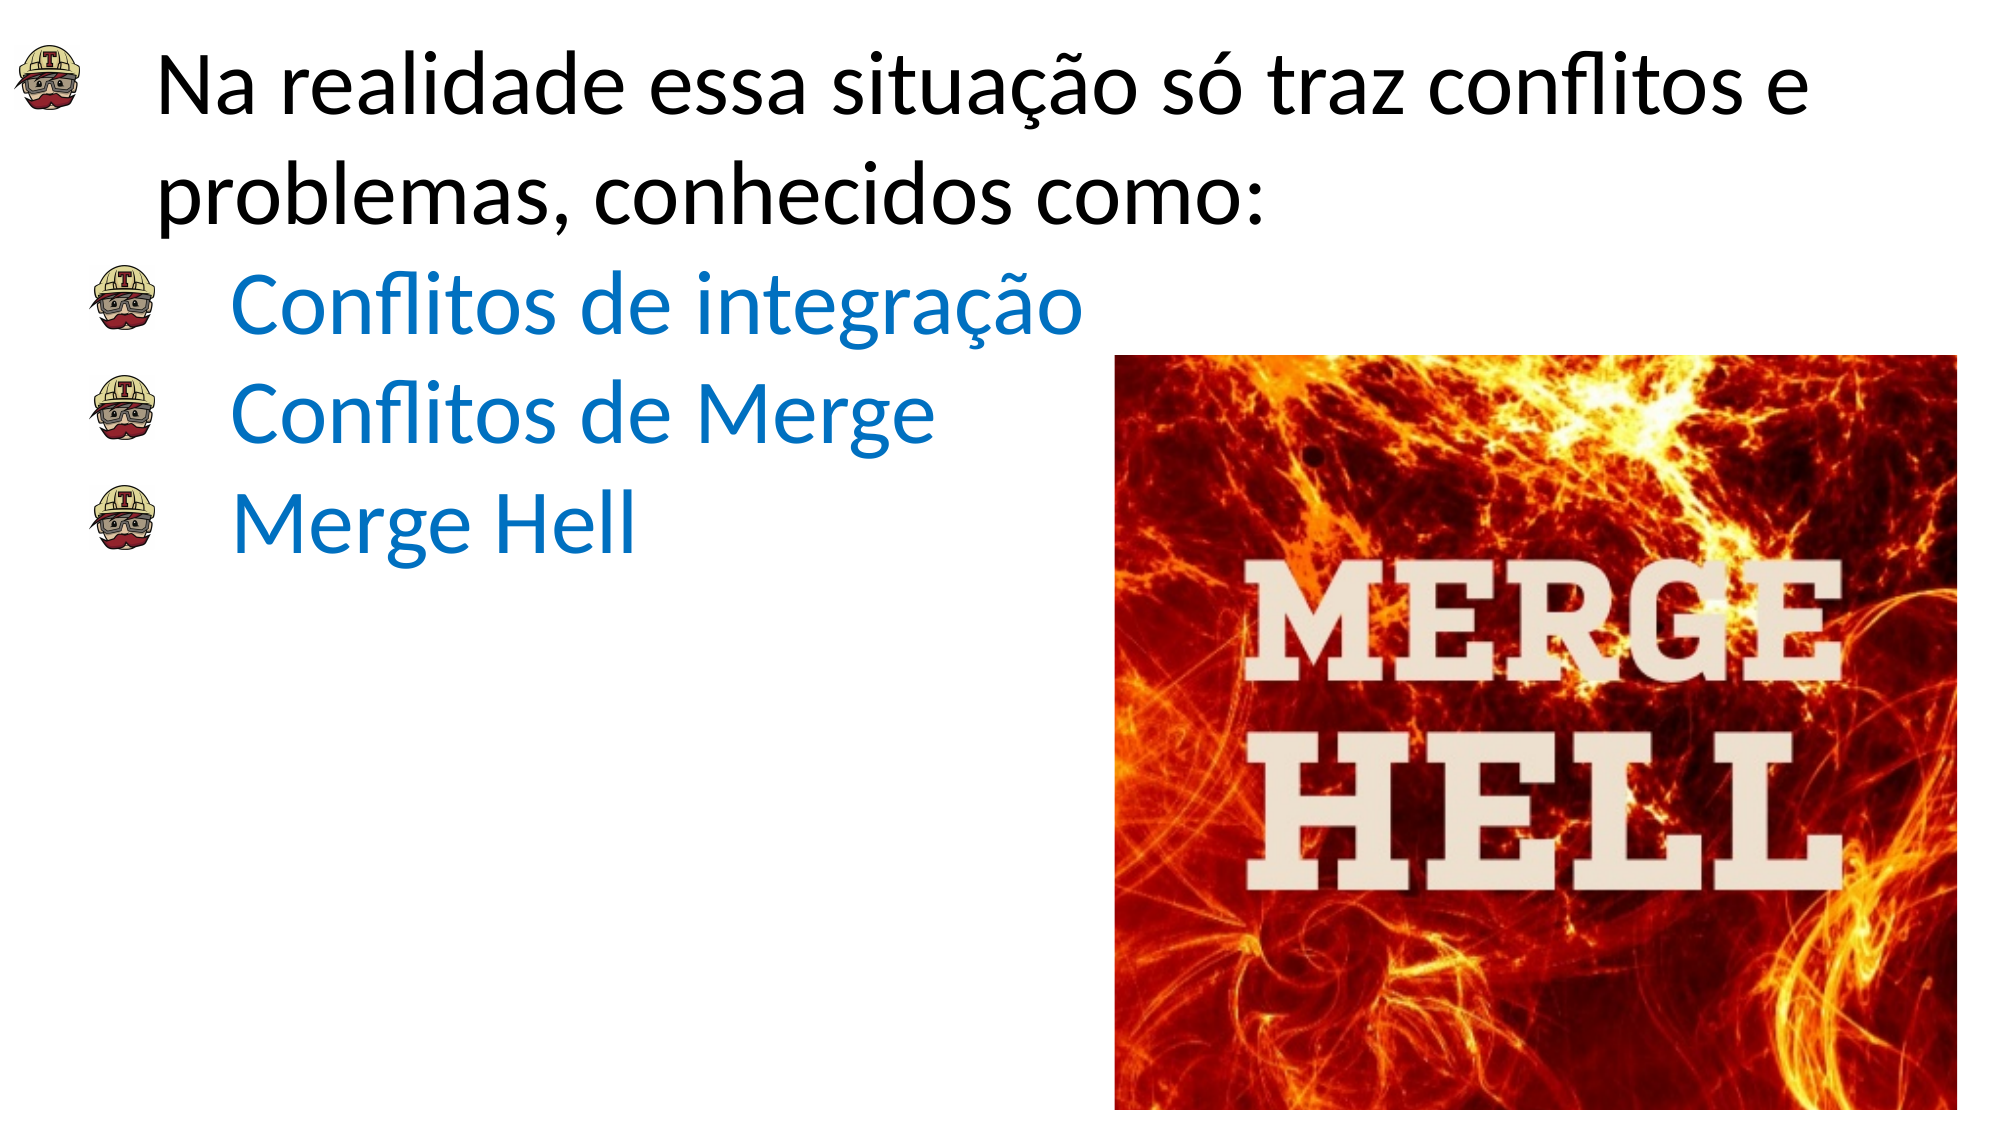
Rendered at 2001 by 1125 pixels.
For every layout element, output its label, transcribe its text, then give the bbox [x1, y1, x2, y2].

picture [14, 45, 80, 110]
picture [89, 485, 155, 550]
text_box Na realidade essa situação só traz conflitos e problemas, conhecidos como: Conflitos de integração Conflitos de Merge Merge Hell [0, 15, 1958, 690]
picture [89, 375, 155, 440]
picture [1114, 355, 1958, 1110]
picture [89, 265, 155, 330]
